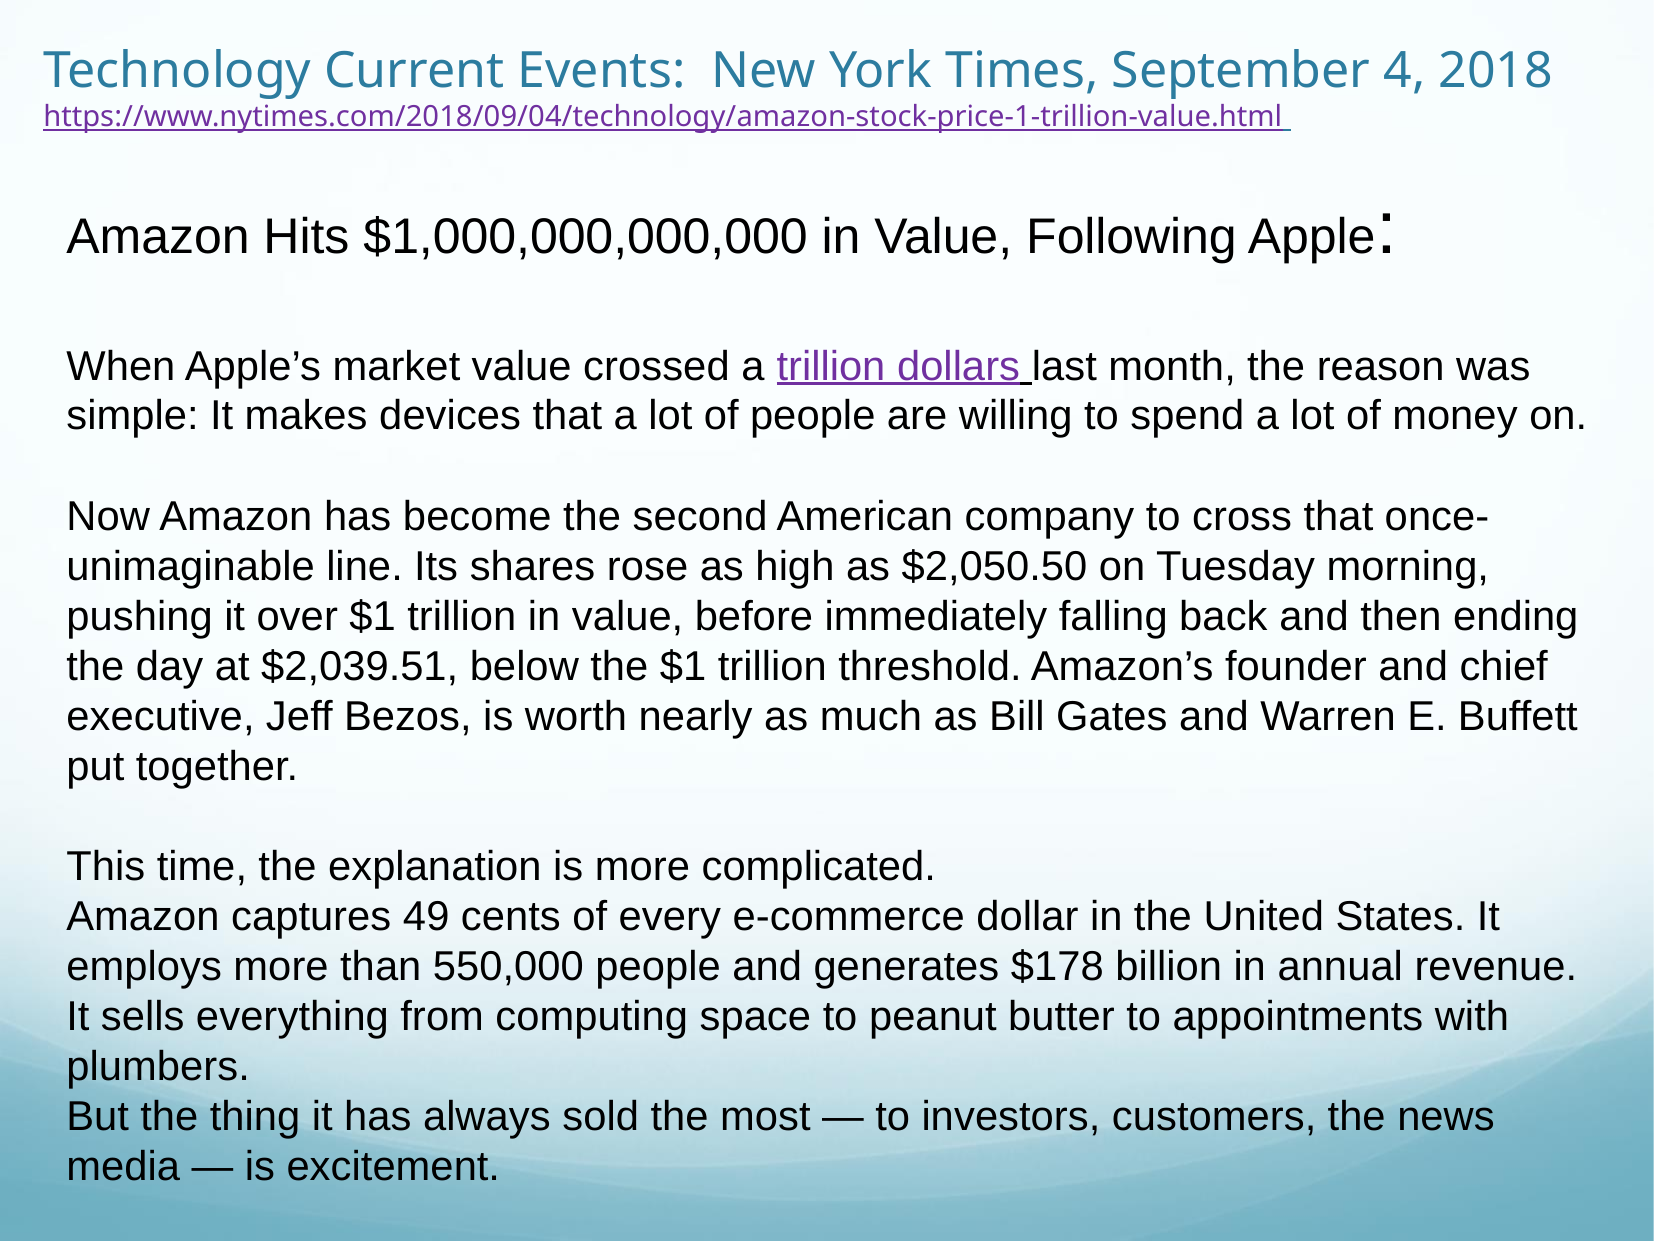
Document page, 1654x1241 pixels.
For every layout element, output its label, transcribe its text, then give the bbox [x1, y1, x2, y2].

text_box Amazon Hits $1,000,000,000,000 in Value, Following Apple: When Apple’s market value crossed a trillion dollars last month, the reason was simple: It makes devices that a lot of people are willing to spend a lot of money on. Now Amazon has become the second American company to cross that once-unimaginable line. Its shares rose as high as $2,050.50 on Tuesday morning, pushing it over $1 trillion in value, before immediately falling back and then ending the day at $2,039.51, below the $1 trillion threshold. Amazon’s founder and chief executive, Jeff Bezos, is worth nearly as much as Bill Gates and Warren E. Buffett put together. This time, the explanation is more complicated. Amazon captures 49 cents of every e-commerce dollar in the United States. It employs more than 550,000 people and generates $178 billion in annual revenue. It sells everything from computing space to peanut butter to appointments with plumbers. But the thing it has always sold the most — to investors, customers, the news media — is excitement. [51, 177, 1627, 1197]
title Technology Current Events: New York Times, September 4, 2018 https://www.nytimes.com/2018/09/04/technology/amazon-stock-price-1-trillion-value.html [26, 0, 1627, 146]
picture [0, 0, 1654, 1241]
